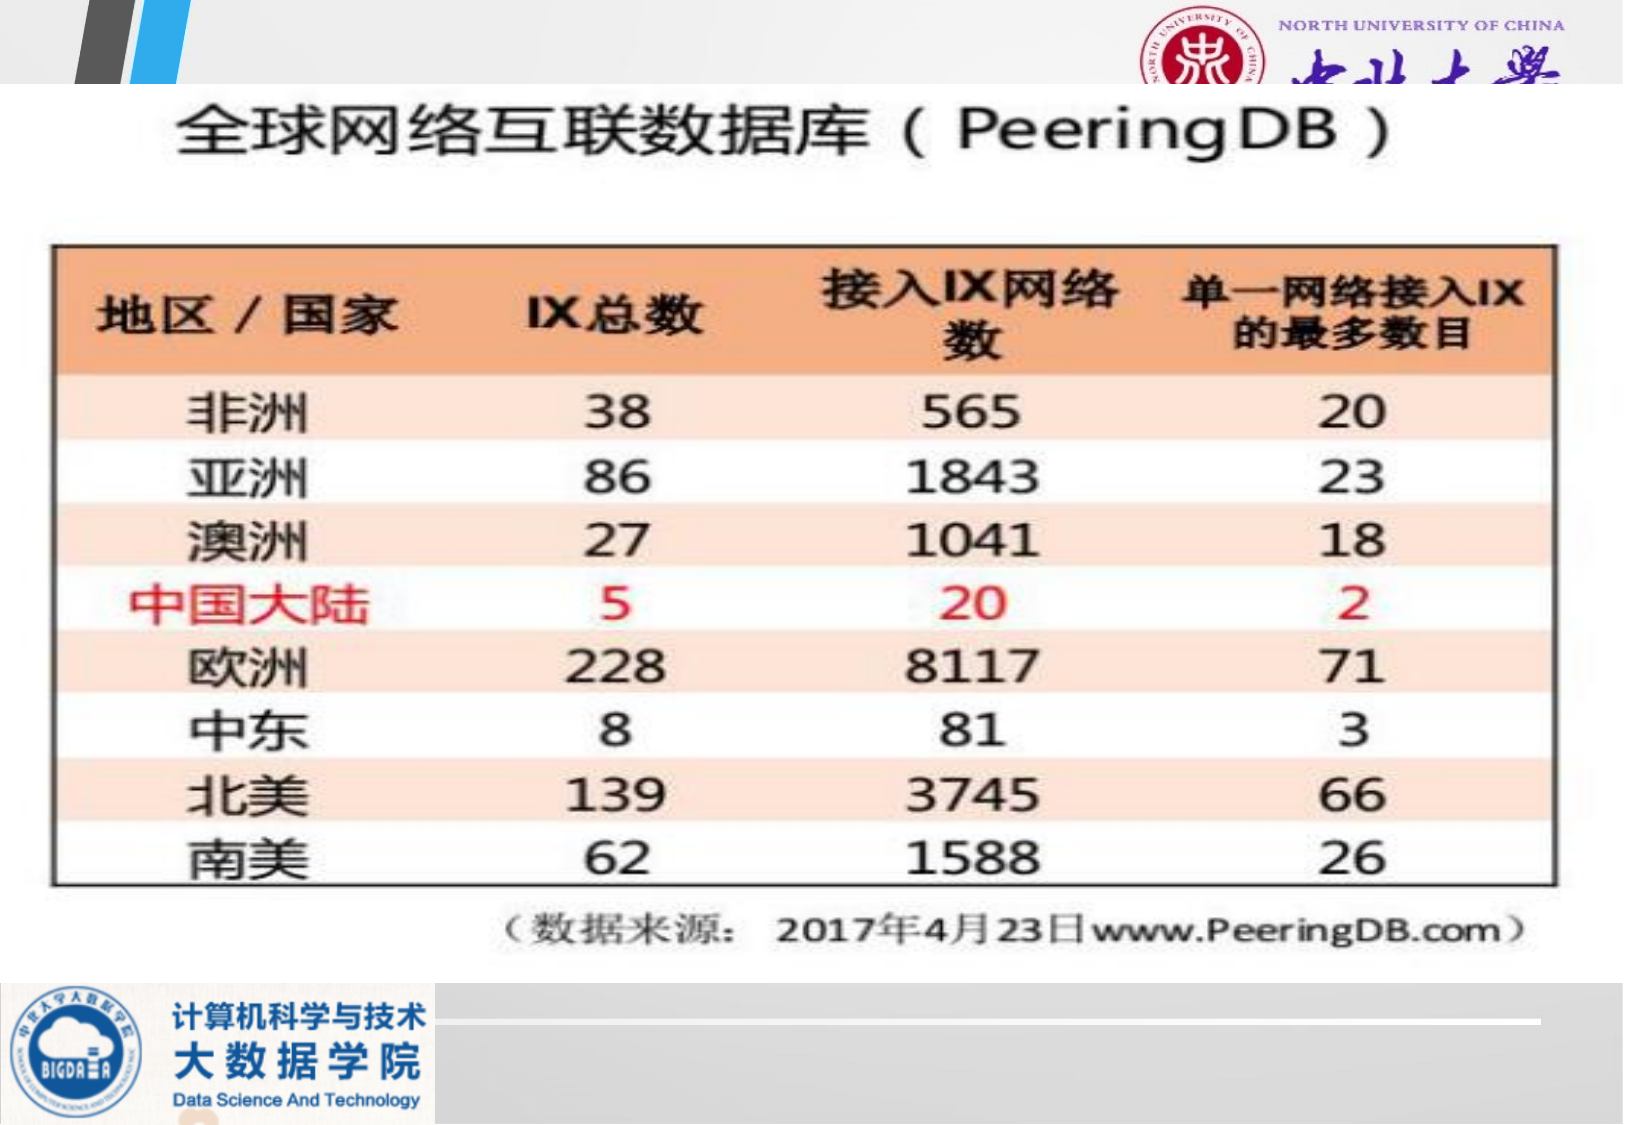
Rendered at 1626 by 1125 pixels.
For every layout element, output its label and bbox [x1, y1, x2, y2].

picture [0, 0, 1625, 1125]
slide_number [1470, 1003, 1544, 1064]
